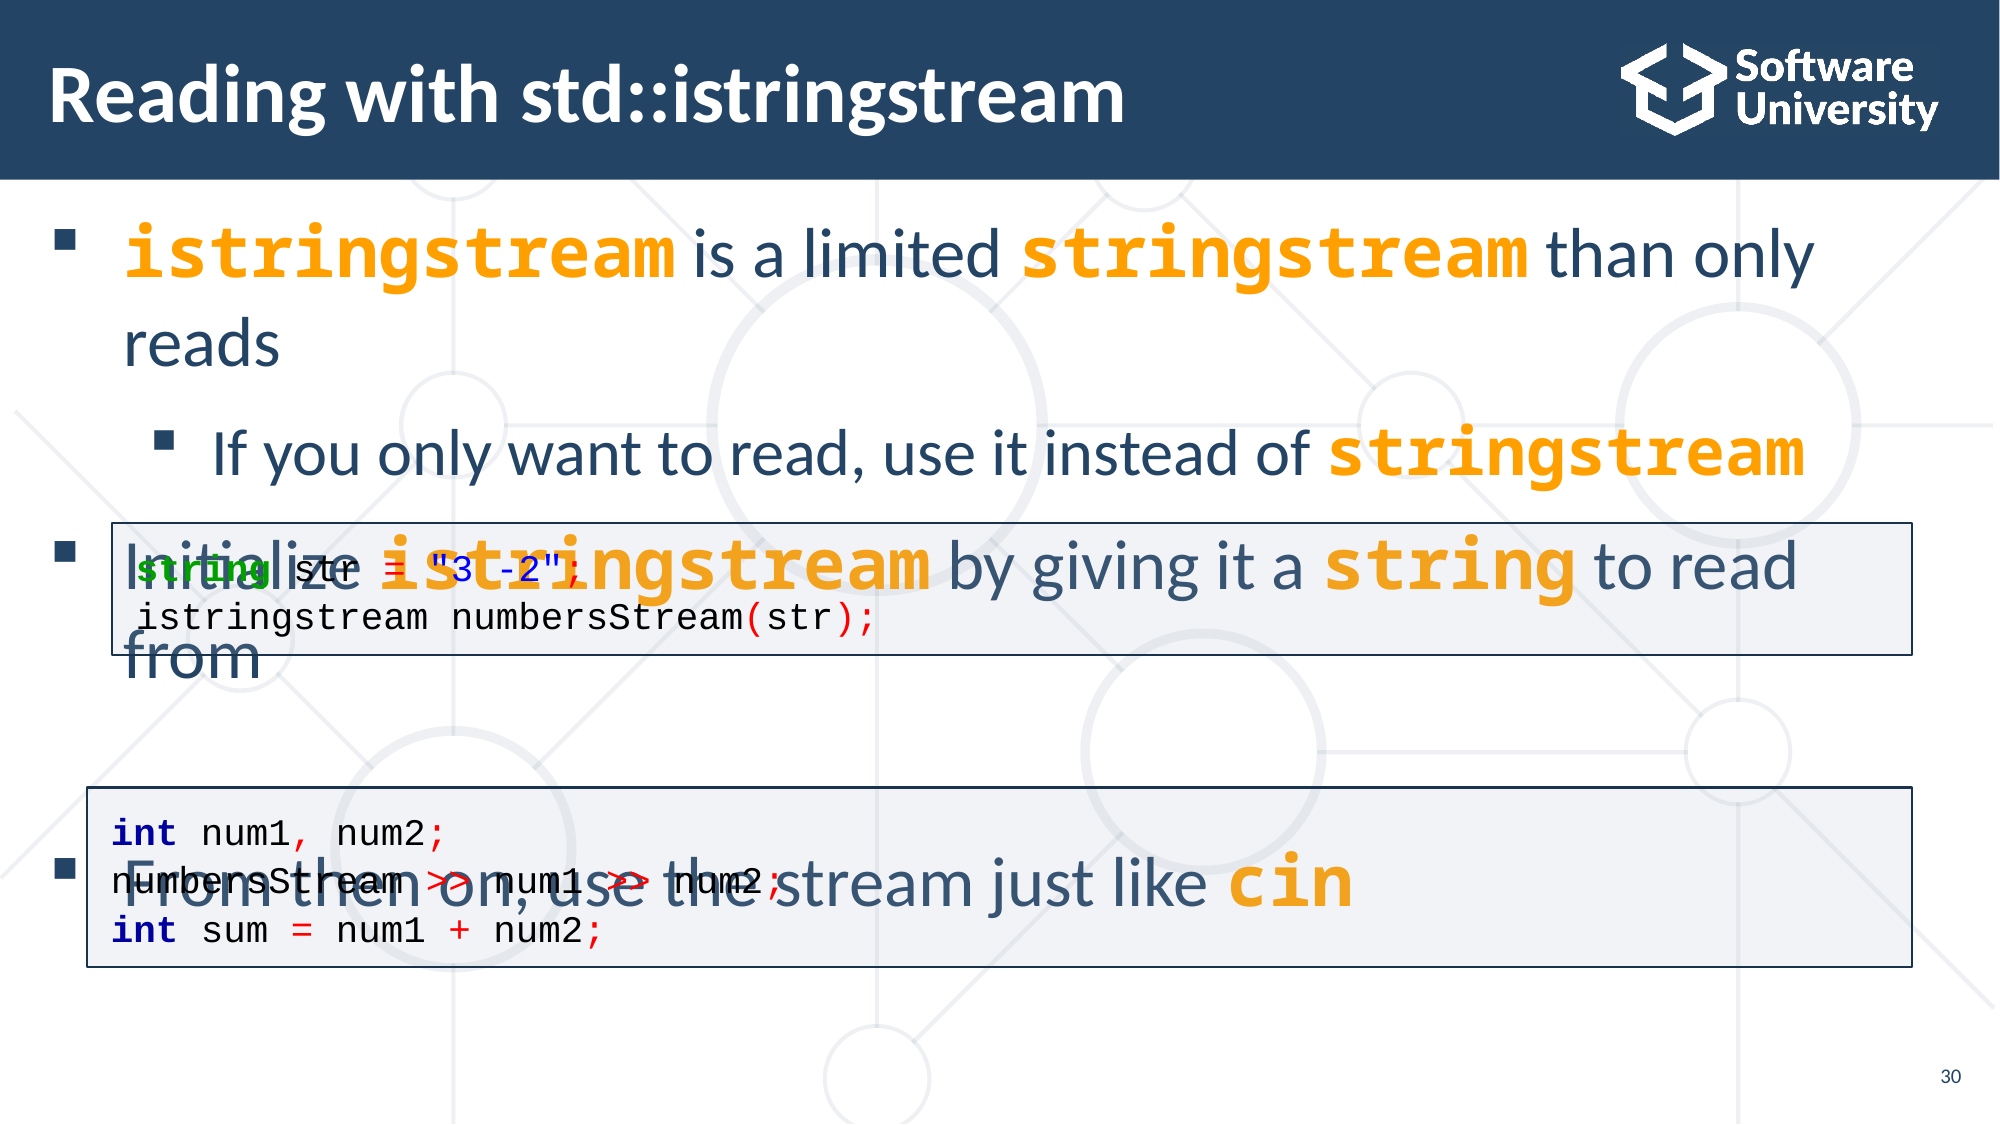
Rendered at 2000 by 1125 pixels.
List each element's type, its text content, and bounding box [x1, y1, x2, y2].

text_box string str = "3 -2"; istringstream numbersStream(str); [112, 523, 1913, 655]
list istringstream is a limited stringstream than only reads If you only want to read, use it instead of stringstream Initialize istringstream by giving it a string to read from From then on, use the stream just like cin [31, 196, 1970, 1050]
title Reading with std::istringstream [31, 16, 1591, 162]
text_box int num1, num2; numbersStream >> num1 >> num2; int sum = num1 + num2; [87, 787, 1913, 968]
picture [1621, 43, 1939, 136]
slide_number 30 [1896, 1049, 1968, 1101]
